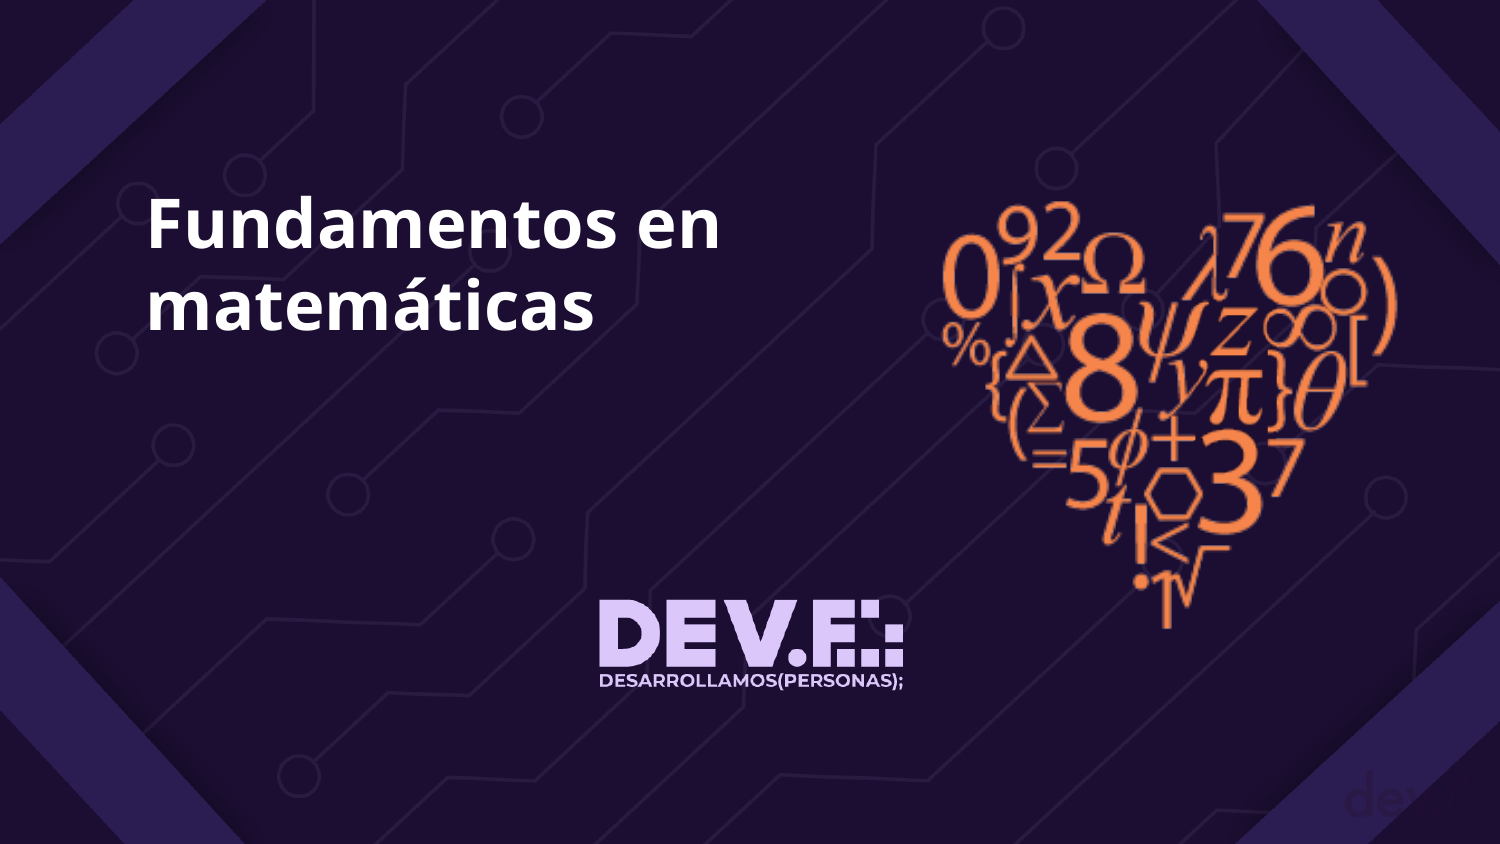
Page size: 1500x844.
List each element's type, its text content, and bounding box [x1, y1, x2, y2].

title Fundamentos en matemáticas [130, 242, 856, 450]
picture [0, 0, 1500, 844]
